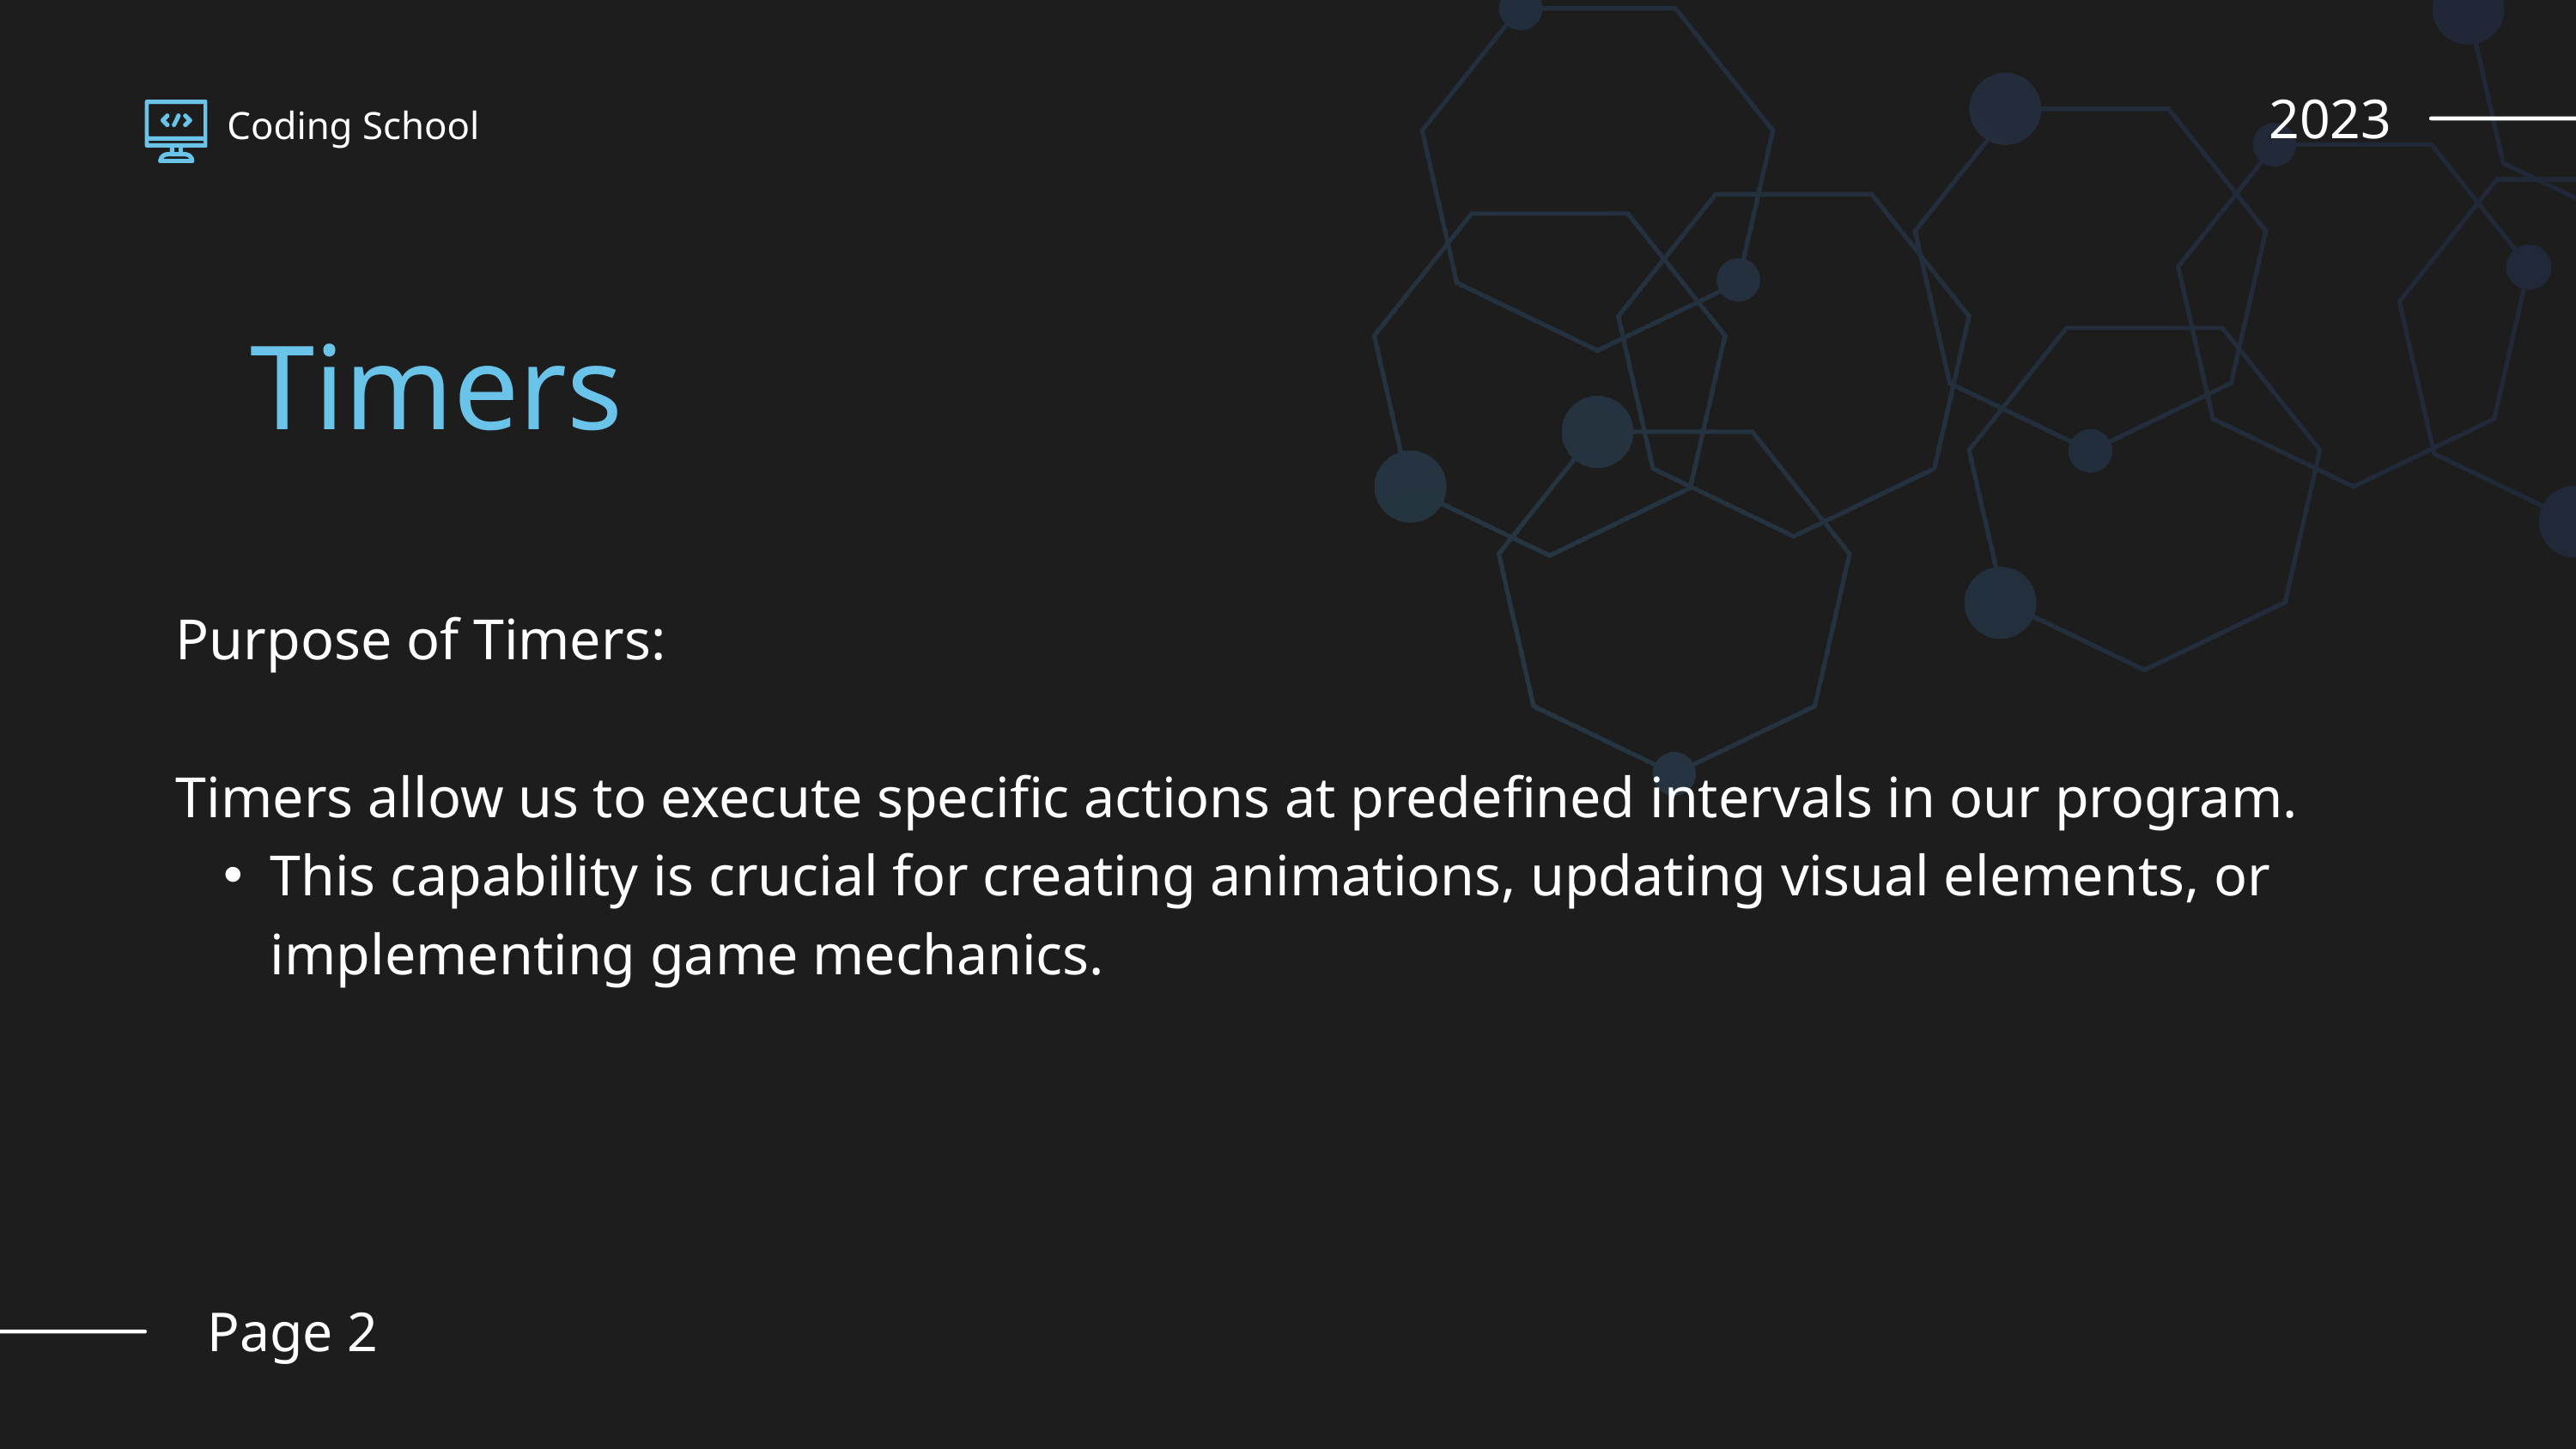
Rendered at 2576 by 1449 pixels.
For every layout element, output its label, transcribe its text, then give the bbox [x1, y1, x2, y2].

text_box 2023 [2097, 93, 2392, 149]
text_box Purpose of Timers: Timers allow us to execute specific actions at predefined intervals in our program. This capability is crucial for creating animations, updating visual elements, or implementing game mechanics. [176, 592, 2502, 986]
text_box [144, 100, 208, 163]
text_box [1371, 0, 2576, 796]
text_box Timers [250, 332, 2310, 454]
text_box Page 2 [207, 1306, 502, 1362]
text_box Coding School [227, 94, 614, 148]
